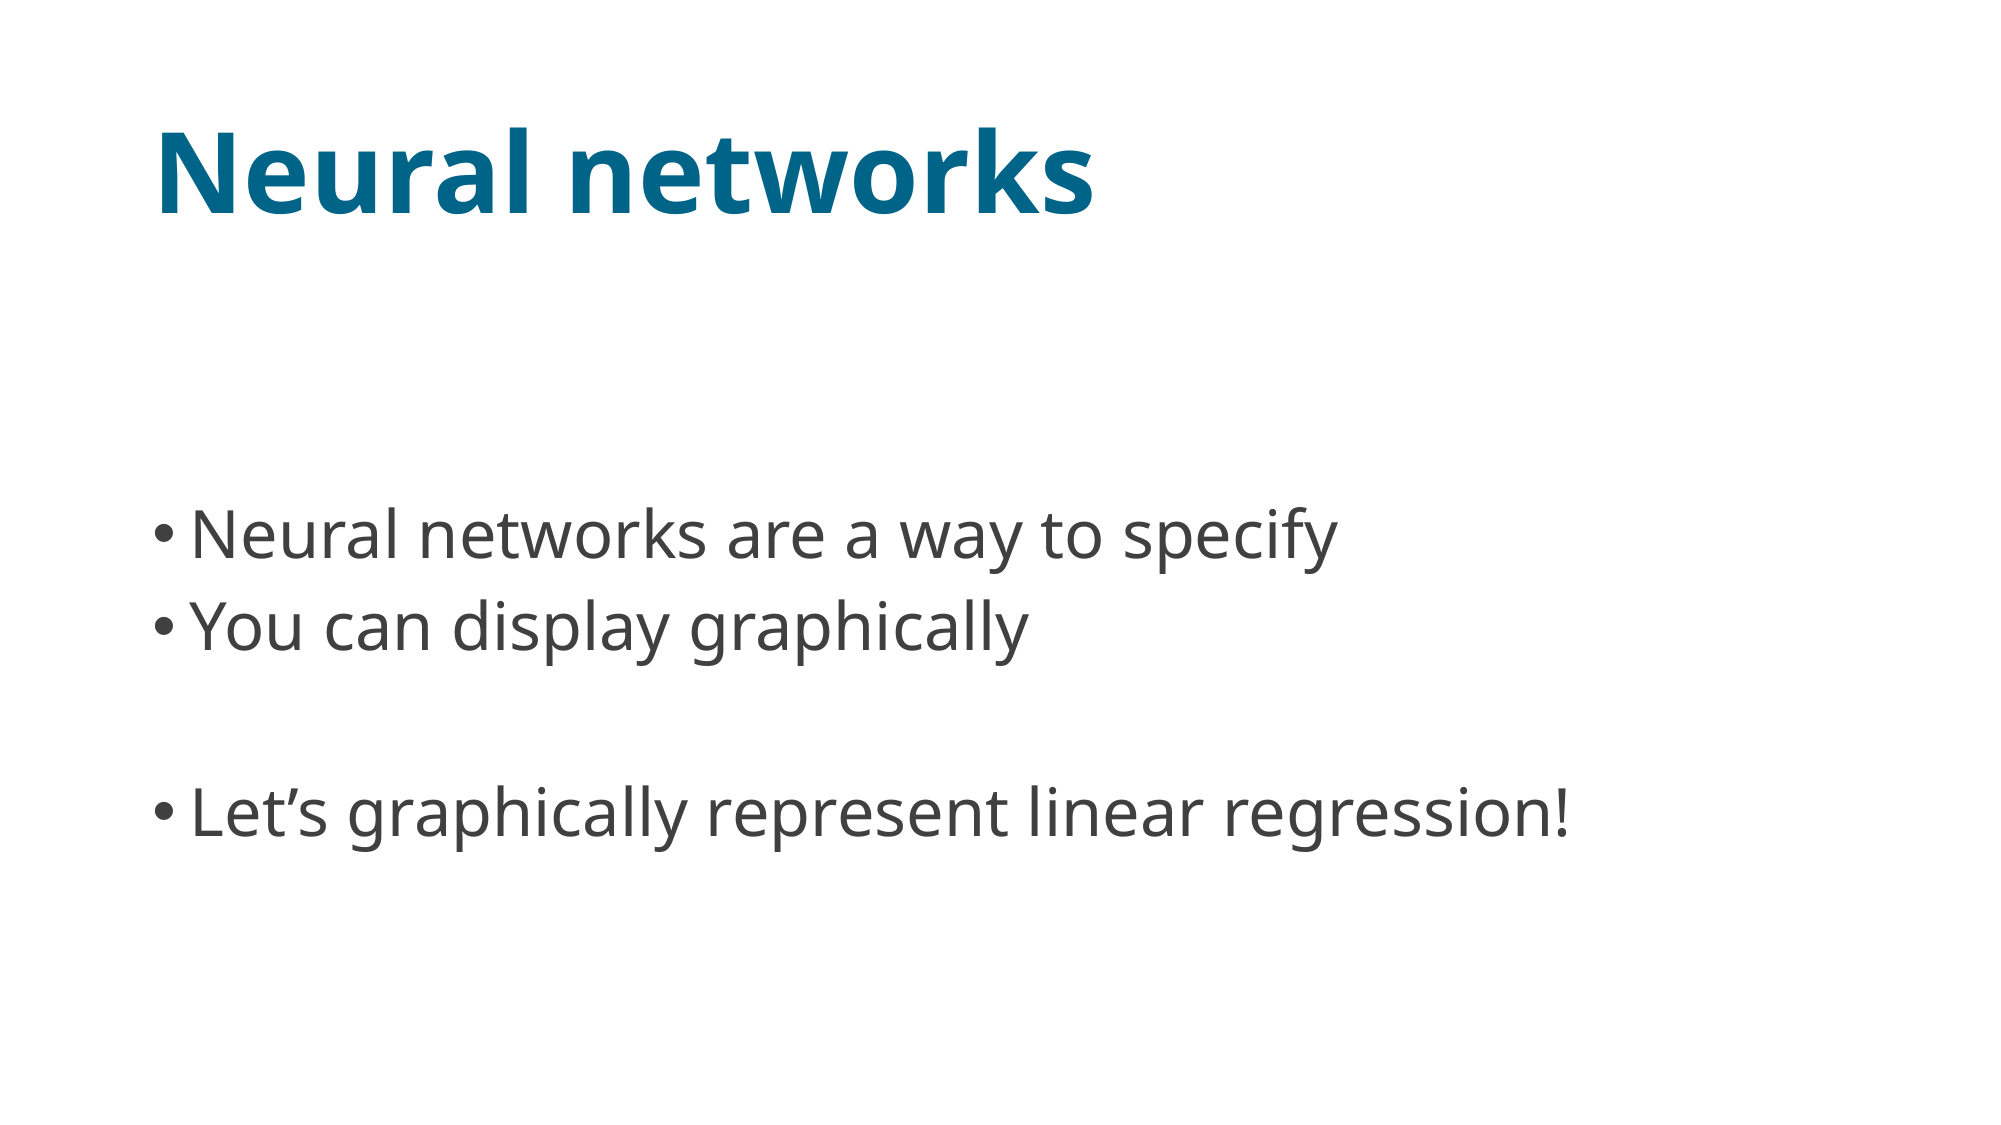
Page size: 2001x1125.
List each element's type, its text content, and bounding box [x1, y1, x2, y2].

title Neural networks [137, 59, 1863, 278]
